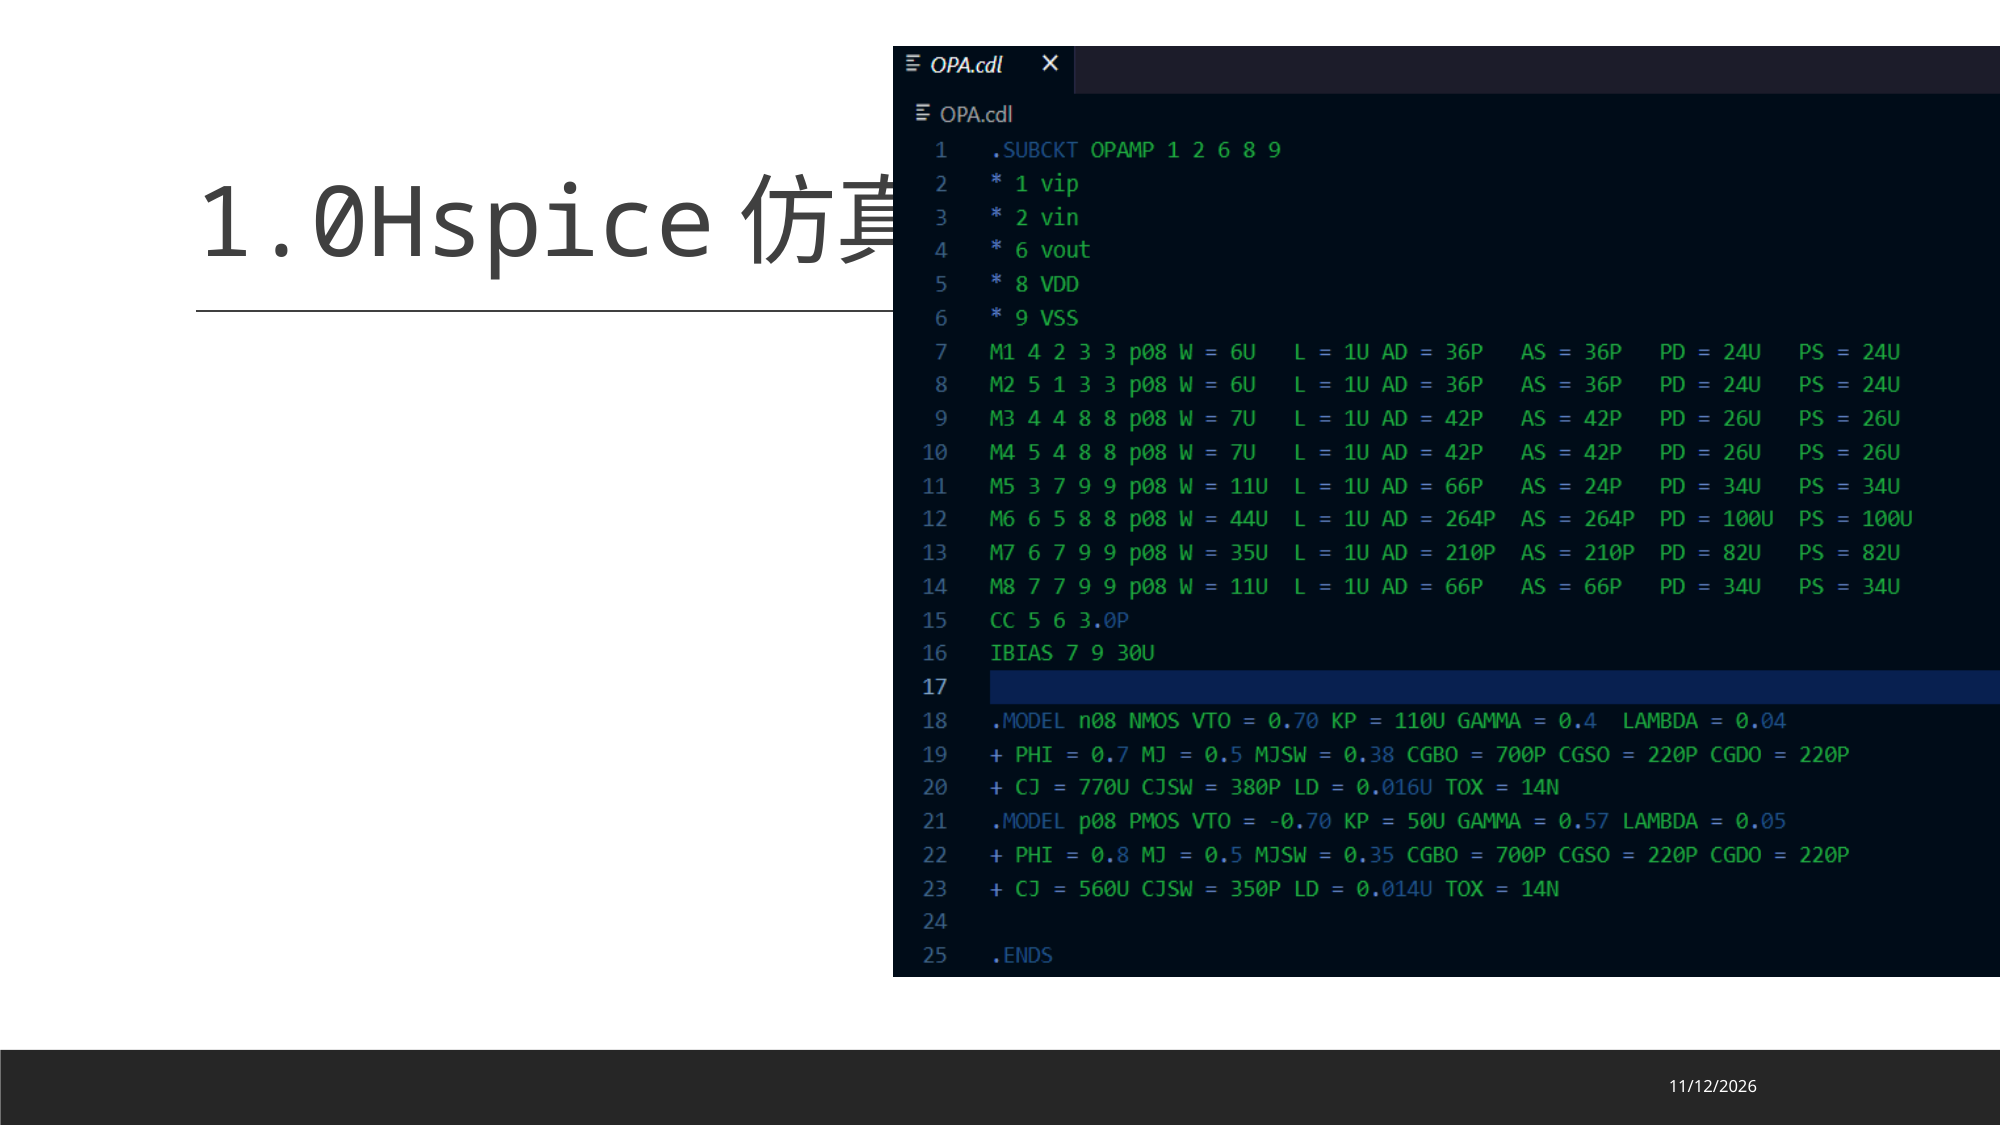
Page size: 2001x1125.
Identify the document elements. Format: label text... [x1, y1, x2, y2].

picture [892, 46, 2000, 977]
title 1.0Hspice仿真 [180, 47, 890, 285]
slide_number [1348, 1057, 1773, 1118]
